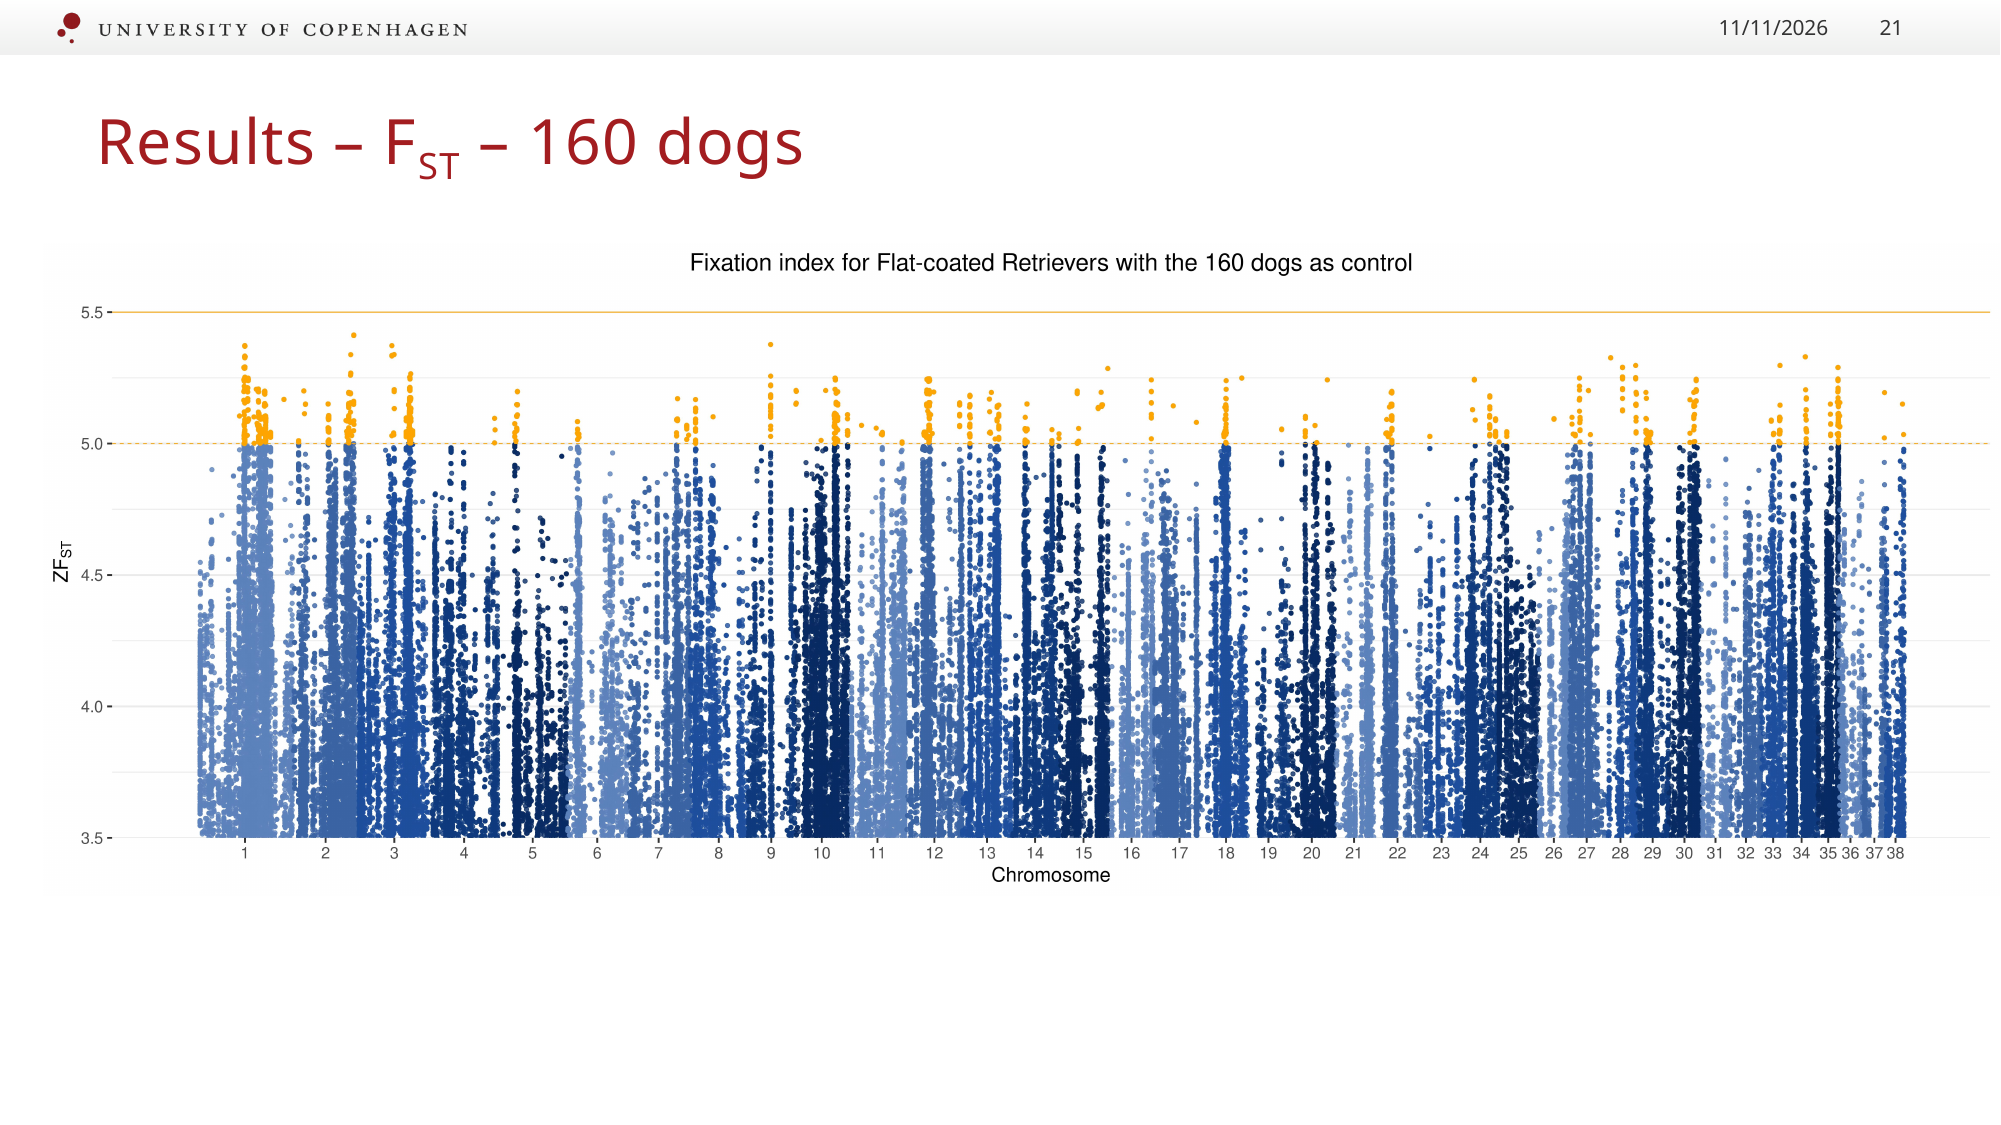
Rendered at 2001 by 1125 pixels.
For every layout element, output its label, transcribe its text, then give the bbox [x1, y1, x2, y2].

picture [92, 15, 475, 42]
title Results – FST – 160 dogs [96, 101, 1904, 243]
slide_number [1694, 14, 1829, 43]
slide_number 21 [1840, 14, 1904, 43]
picture [43, 243, 2000, 896]
